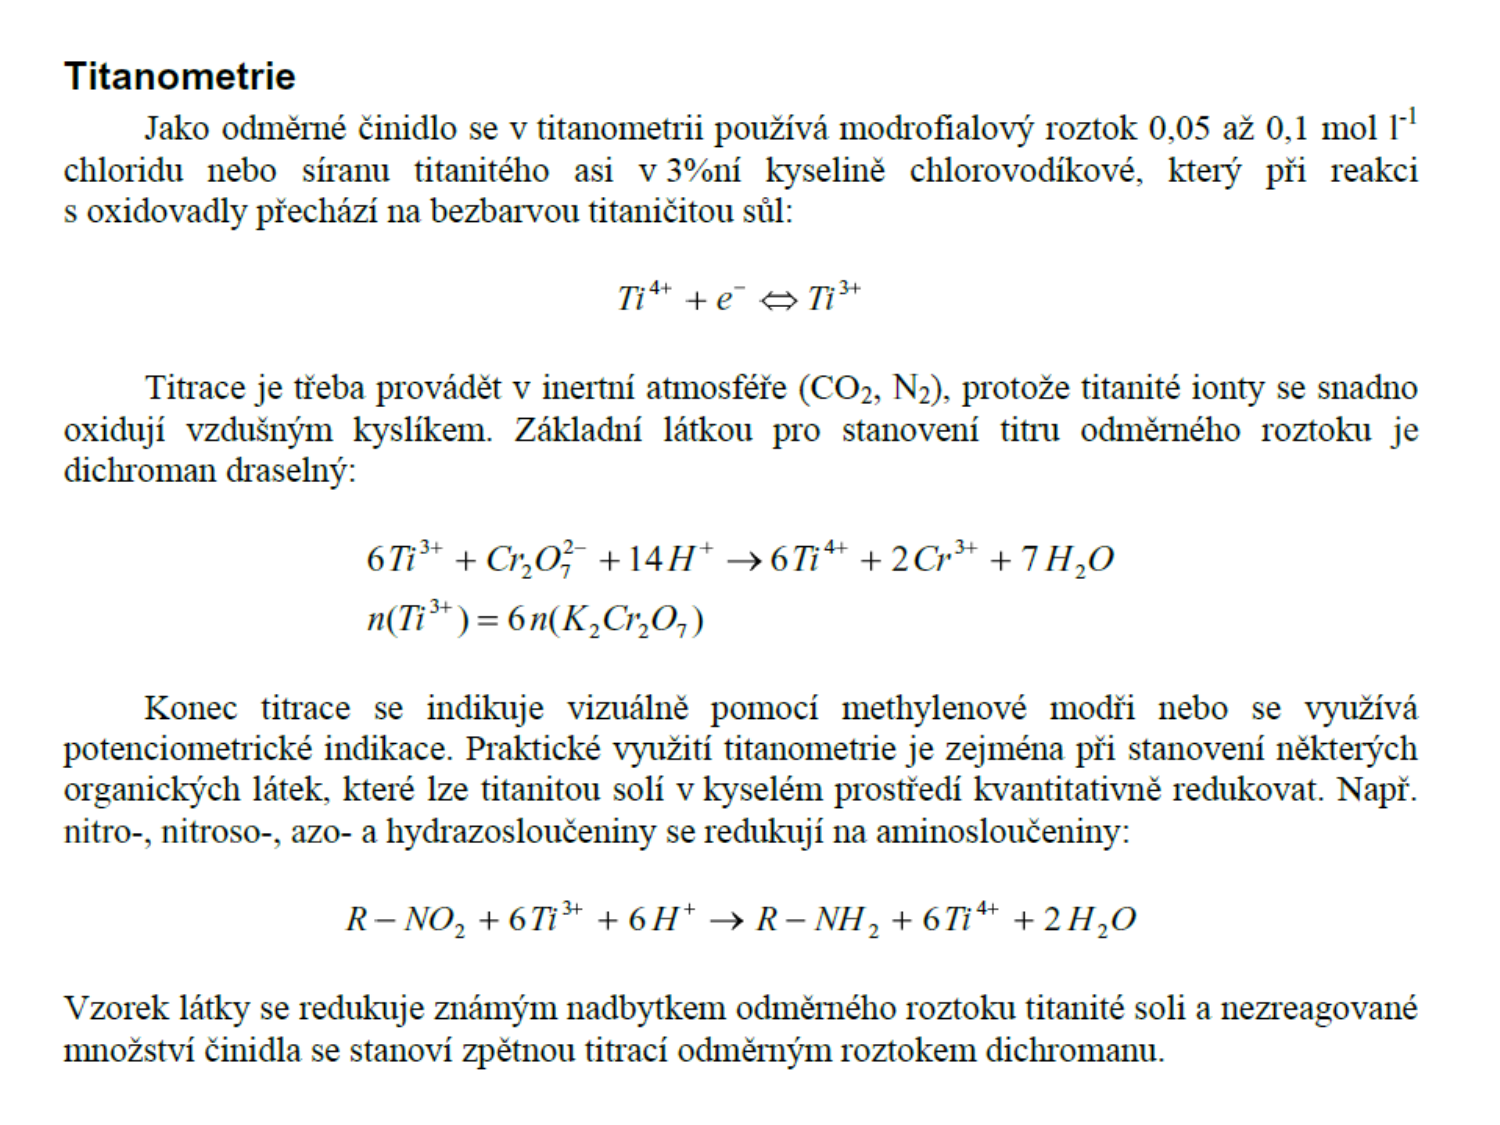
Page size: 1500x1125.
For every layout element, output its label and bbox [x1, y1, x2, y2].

picture [43, 46, 1457, 1079]
